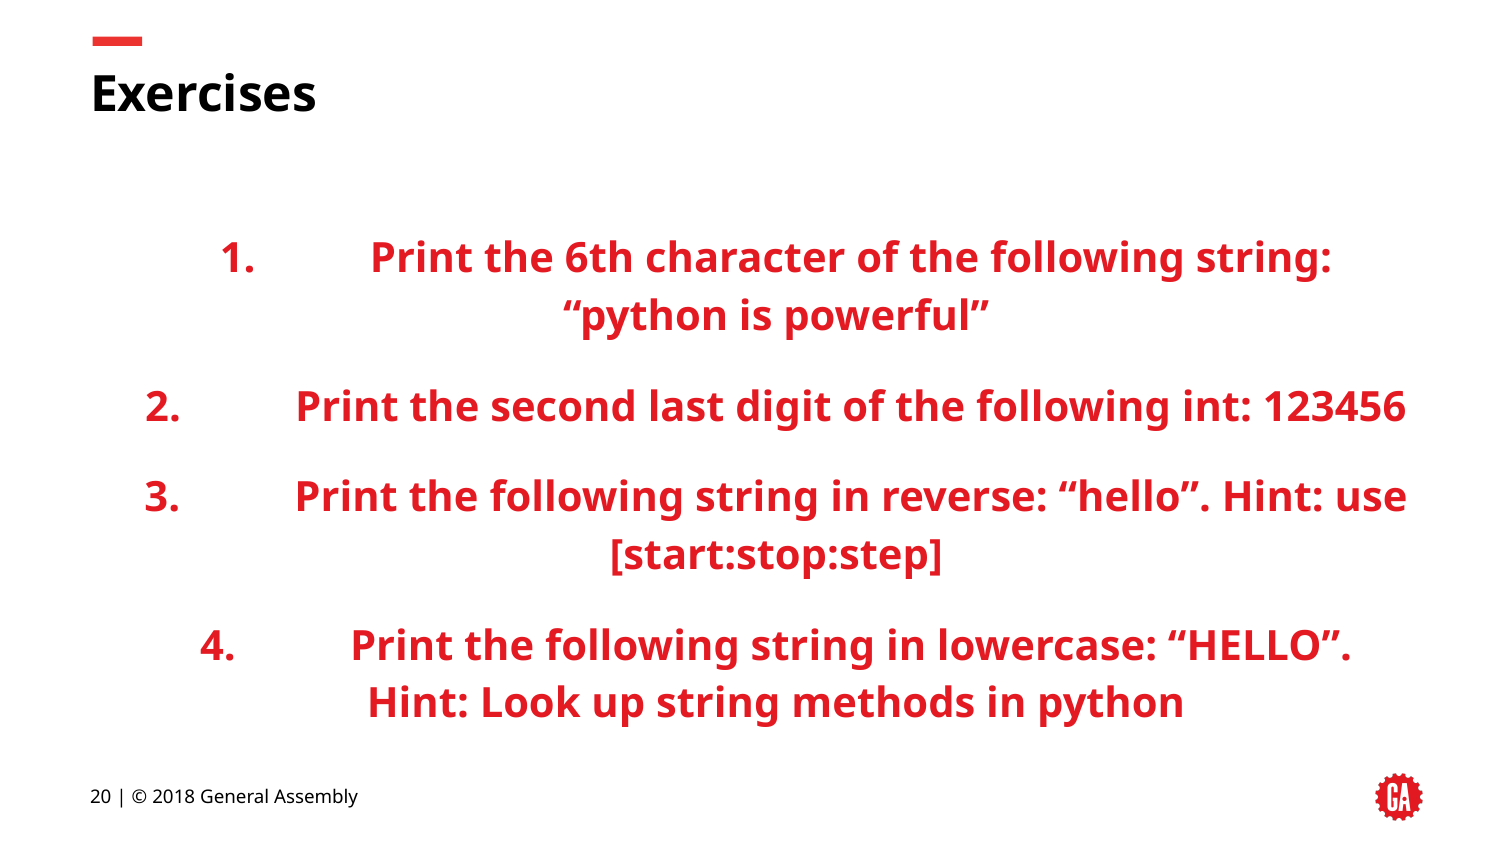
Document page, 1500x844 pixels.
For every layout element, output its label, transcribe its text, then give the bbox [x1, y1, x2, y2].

slide_number ‹#› | © 2018 General Assembly [75, 764, 545, 830]
list 1. Print the 6th character of the following string: “python is powerful” 2. Print the second last digit of the following int: 123456 3. Print the following string in reverse: “hello”. Hint: use [start:stop:step] 4. Print the following string in lowercase: “HELLO”. Hint: Look up string methods in python [54, 205, 1424, 745]
title Exercises [75, 46, 1473, 140]
picture [1373, 771, 1425, 823]
